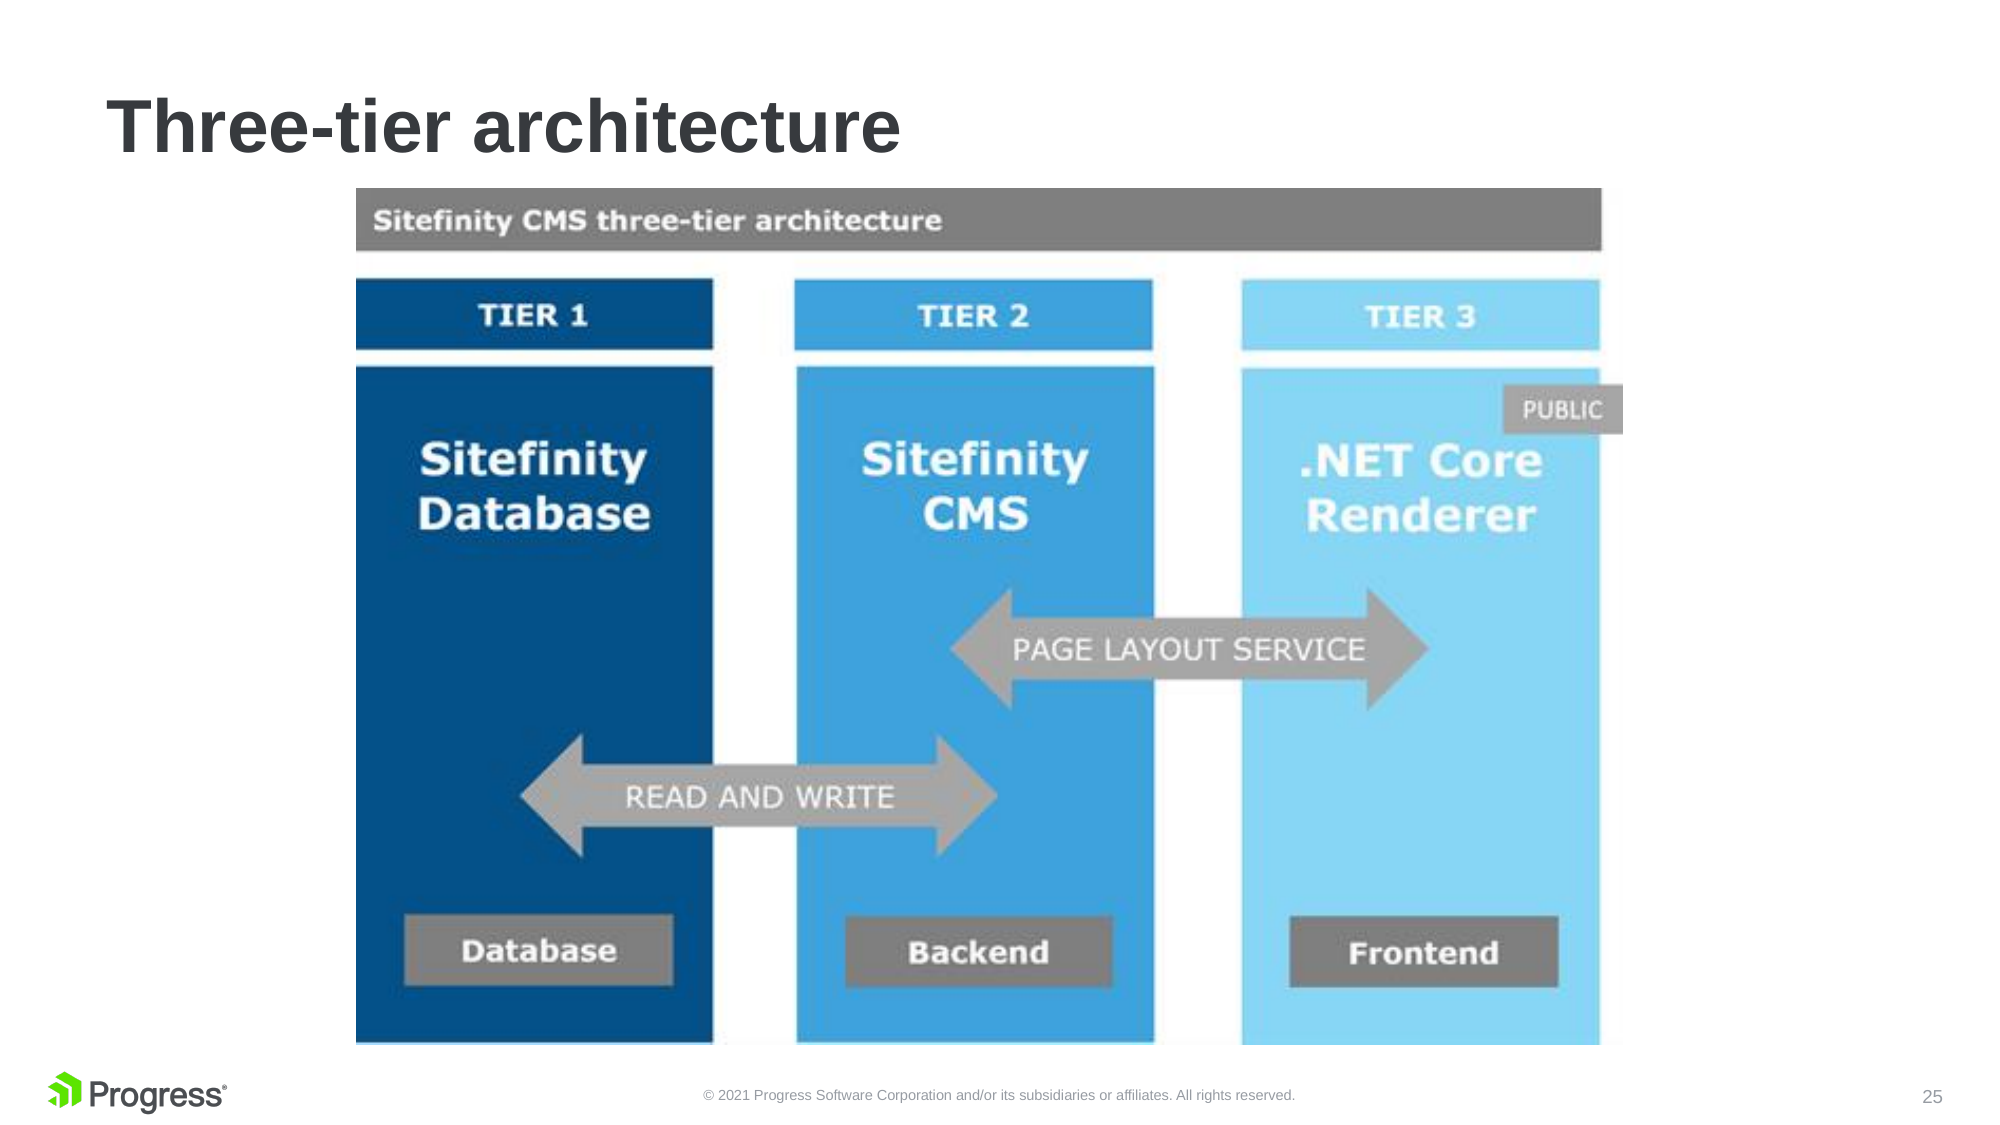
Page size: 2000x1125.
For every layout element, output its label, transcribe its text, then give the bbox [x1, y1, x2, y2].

title Three-tier architecture [91, 80, 1888, 177]
picture [356, 188, 1623, 1046]
